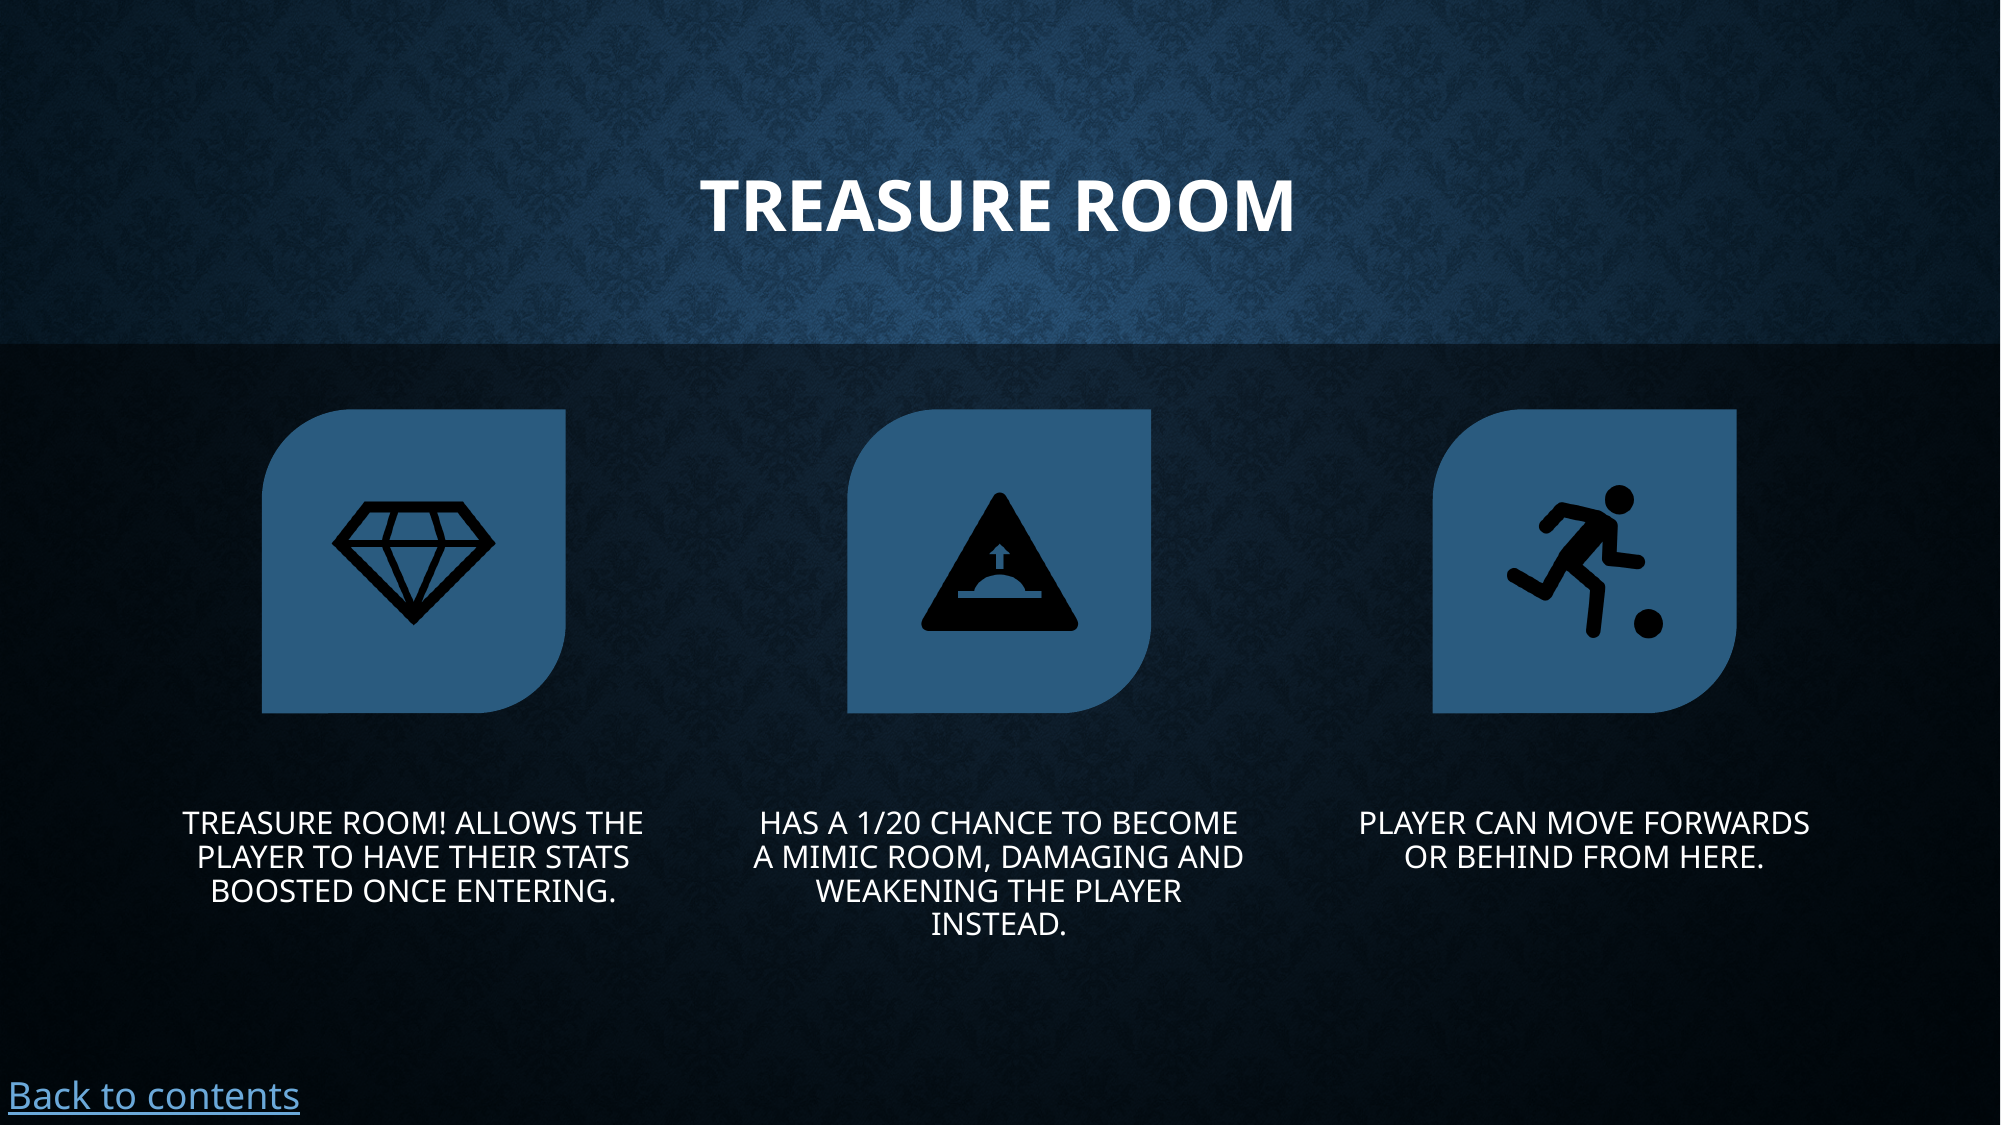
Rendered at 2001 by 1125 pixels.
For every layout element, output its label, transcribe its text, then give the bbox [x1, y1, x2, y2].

text_box Back to contents [0, 1064, 316, 1125]
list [149, 396, 1849, 940]
title Treasure Room [149, 99, 1849, 318]
text_box [0, 342, 2000, 1125]
